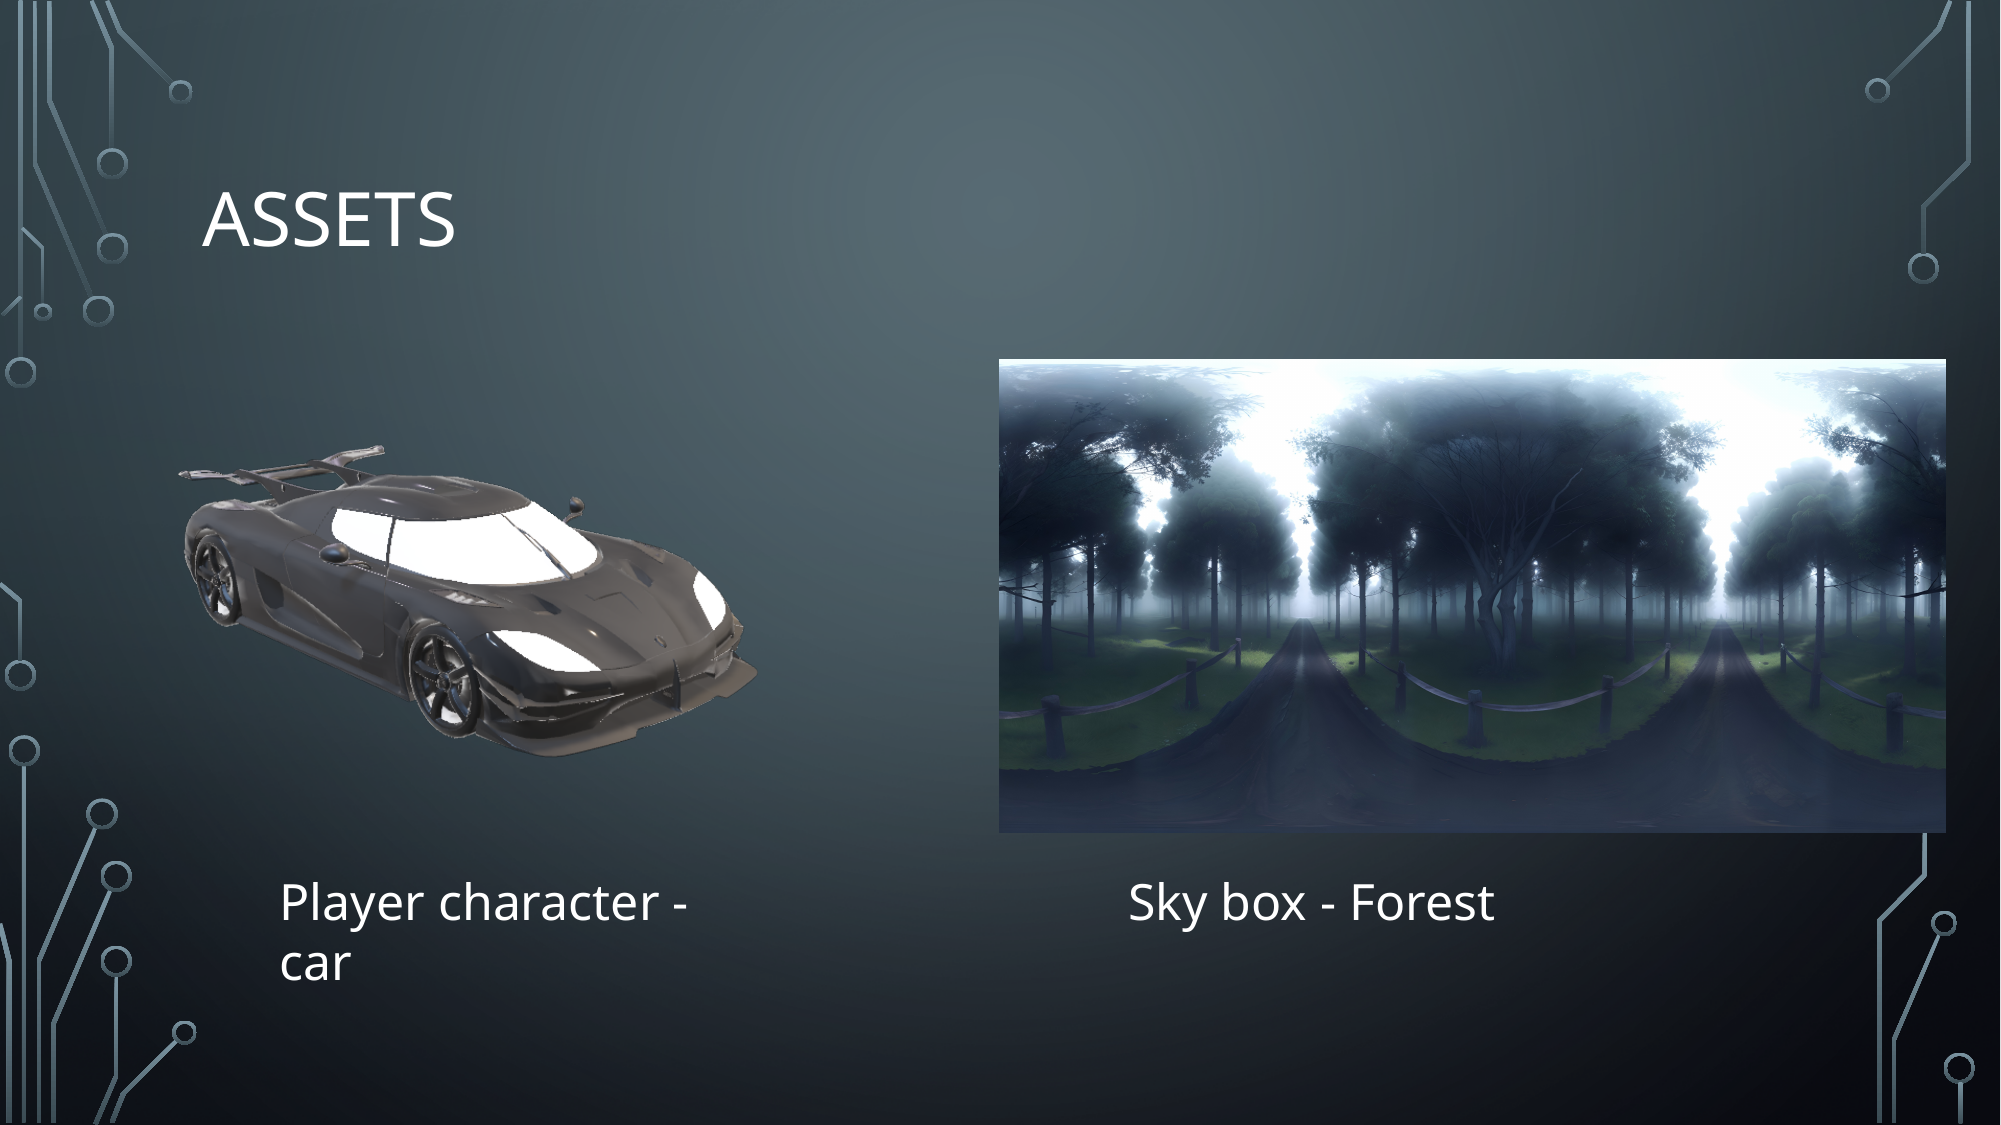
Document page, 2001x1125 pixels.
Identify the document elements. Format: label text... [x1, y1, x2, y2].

picture [172, 311, 903, 764]
text_box Sky box - Forest [1113, 862, 1605, 938]
title assets [187, 101, 1813, 344]
text_box Player character - car [264, 862, 780, 998]
picture [999, 359, 1946, 833]
